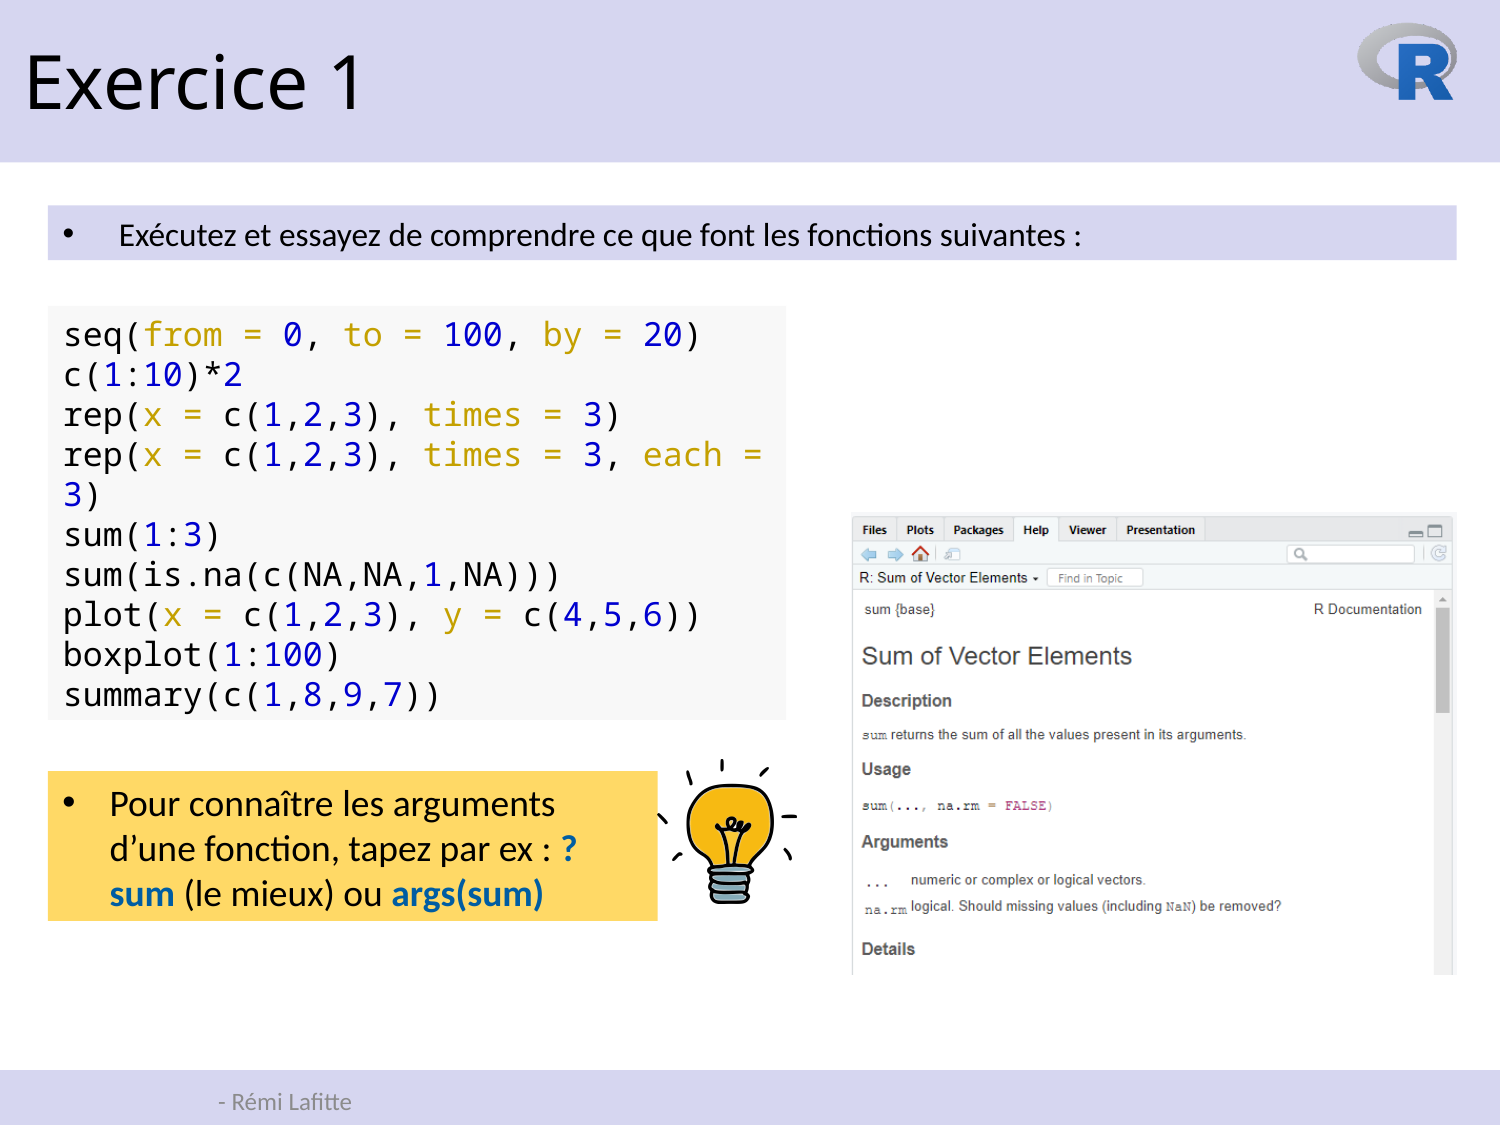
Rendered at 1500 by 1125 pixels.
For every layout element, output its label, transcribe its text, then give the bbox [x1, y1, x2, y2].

picture [1357, 22, 1457, 100]
text_box seq(from = 0, to = 100, by = 20) c(1:10)*2 rep(x = c(1,2,3), times = 3) rep(x = c(1,2,3), times = 3, each = 3) sum(1:3) sum(is.na(c(NA,NA,1,NA))) plot(x = c(1,2,3), y = c(4,5,6)) boxplot(1:100) summary(c(1,8,9,7)) [47, 305, 787, 720]
text_box Exécutez et essayez de comprendre ce que font les fonctions suivantes : [47, 205, 1457, 261]
text_box Exercice 1 [8, 10, 1108, 160]
picture [851, 512, 1457, 975]
picture [657, 759, 797, 904]
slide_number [0, 1070, 338, 1125]
slide_number 21 [1130, 1070, 1468, 1125]
text_box Pour connaître les arguments d’une fonction, tapez par ex : ?sum (le mieux) ou args(sum) [47, 771, 658, 921]
